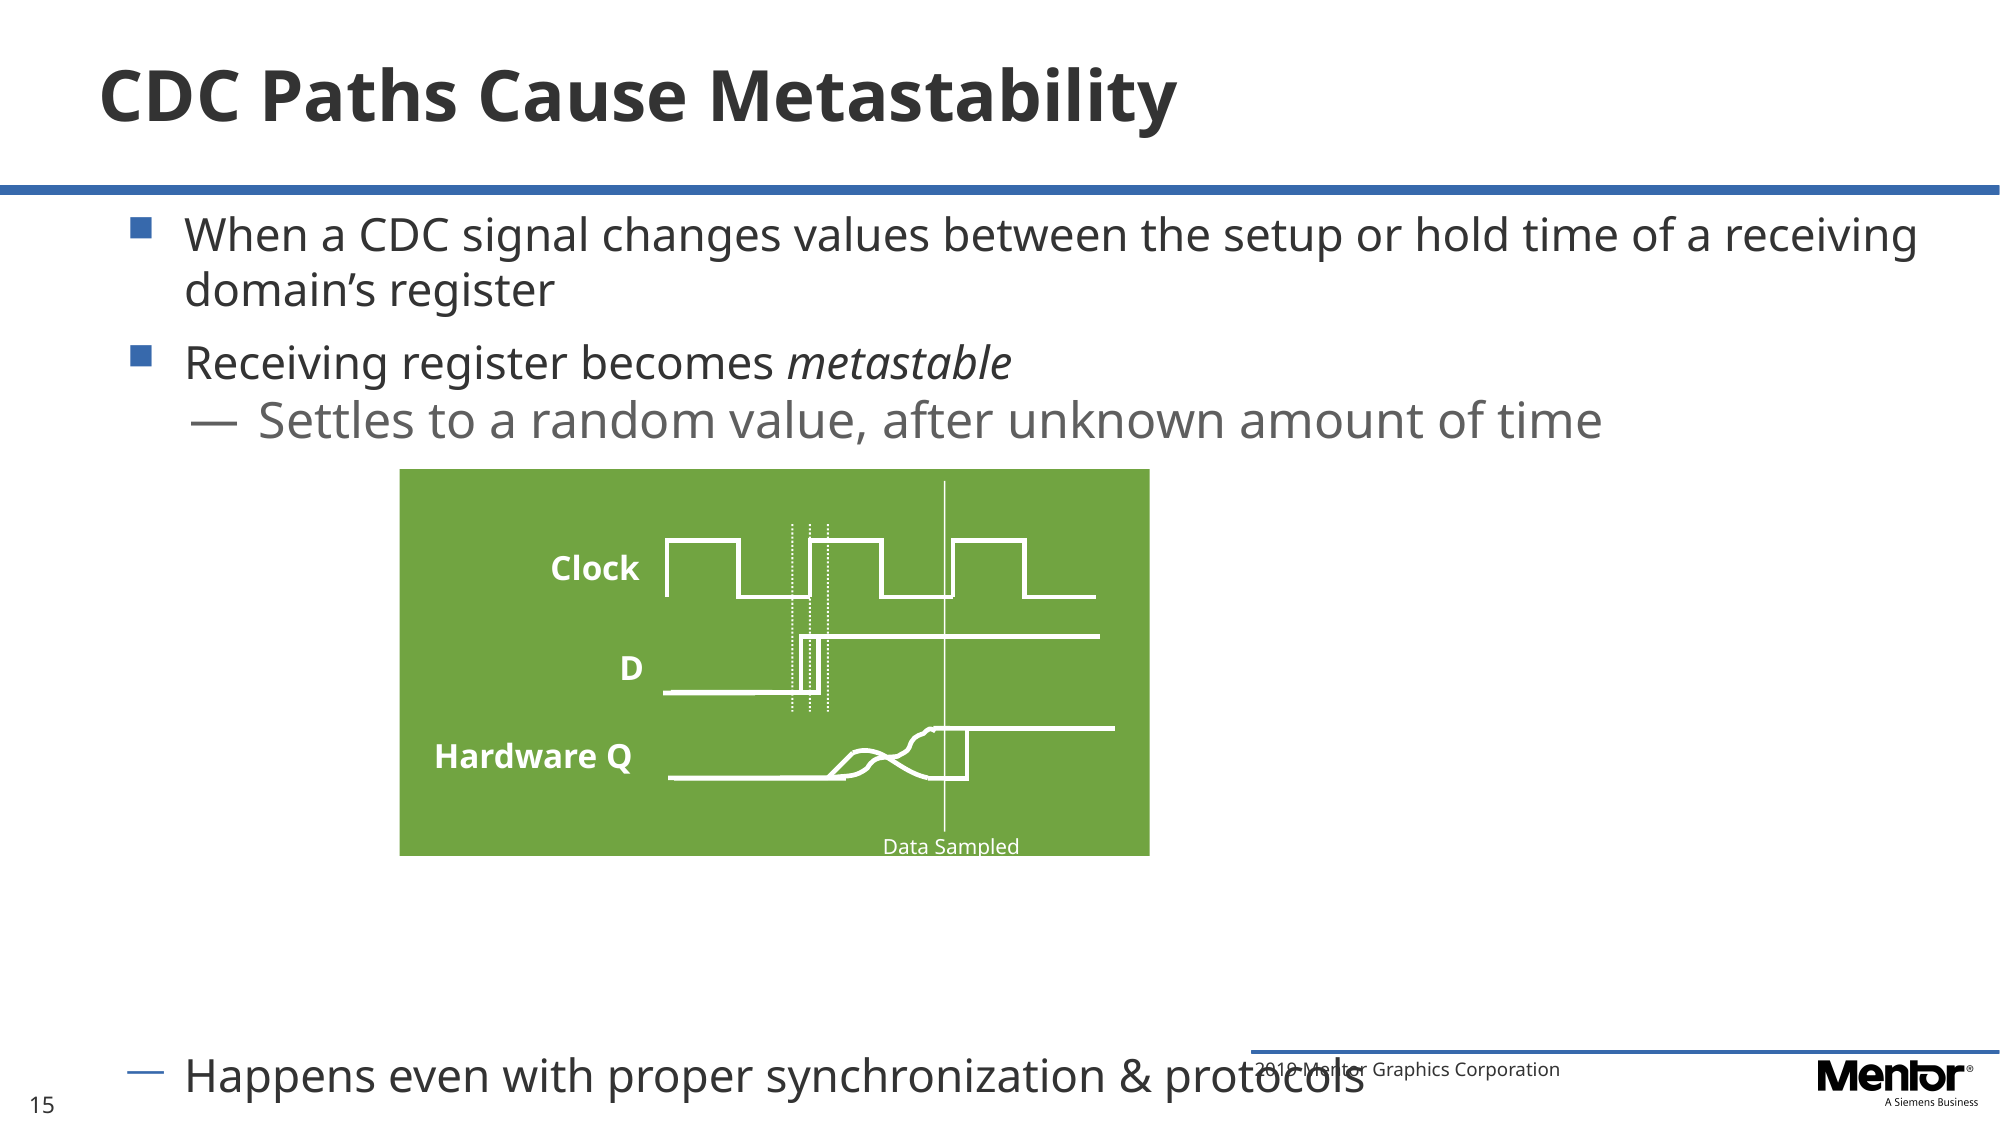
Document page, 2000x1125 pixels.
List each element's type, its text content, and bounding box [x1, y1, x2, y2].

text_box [399, 468, 1150, 867]
slide_number 15 [0, 1087, 84, 1125]
list When a CDC signal changes values between the setup or hold time of a receiving domain’s register Receiving register becomes metastable Settles to a random value, after unknown amount of time Happens even with proper synchronization & protocols Can cause significant functional problems in the design [111, 195, 2000, 1023]
picture [1818, 1060, 1978, 1106]
title CDC Paths Cause Metastability [83, 0, 2000, 186]
